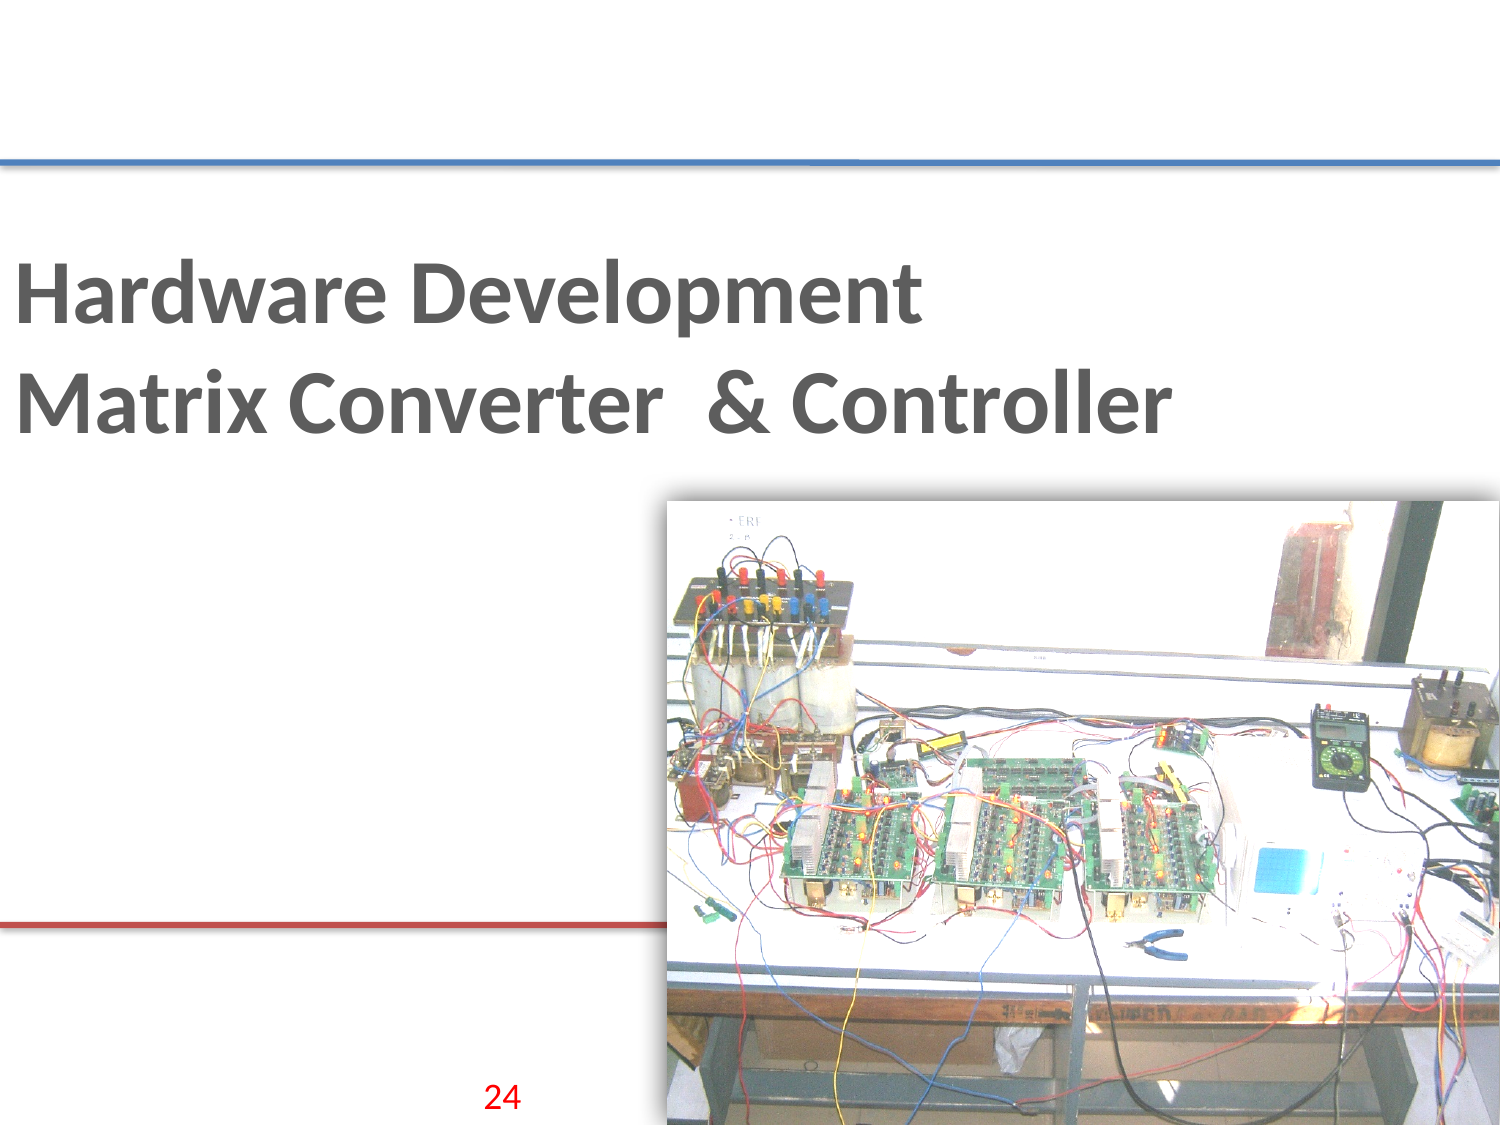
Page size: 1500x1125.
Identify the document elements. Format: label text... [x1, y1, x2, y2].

text_box Hardware Development Matrix Converter & Controller [0, 224, 1275, 460]
text_box 24 [468, 1064, 557, 1125]
picture [667, 501, 1500, 1125]
